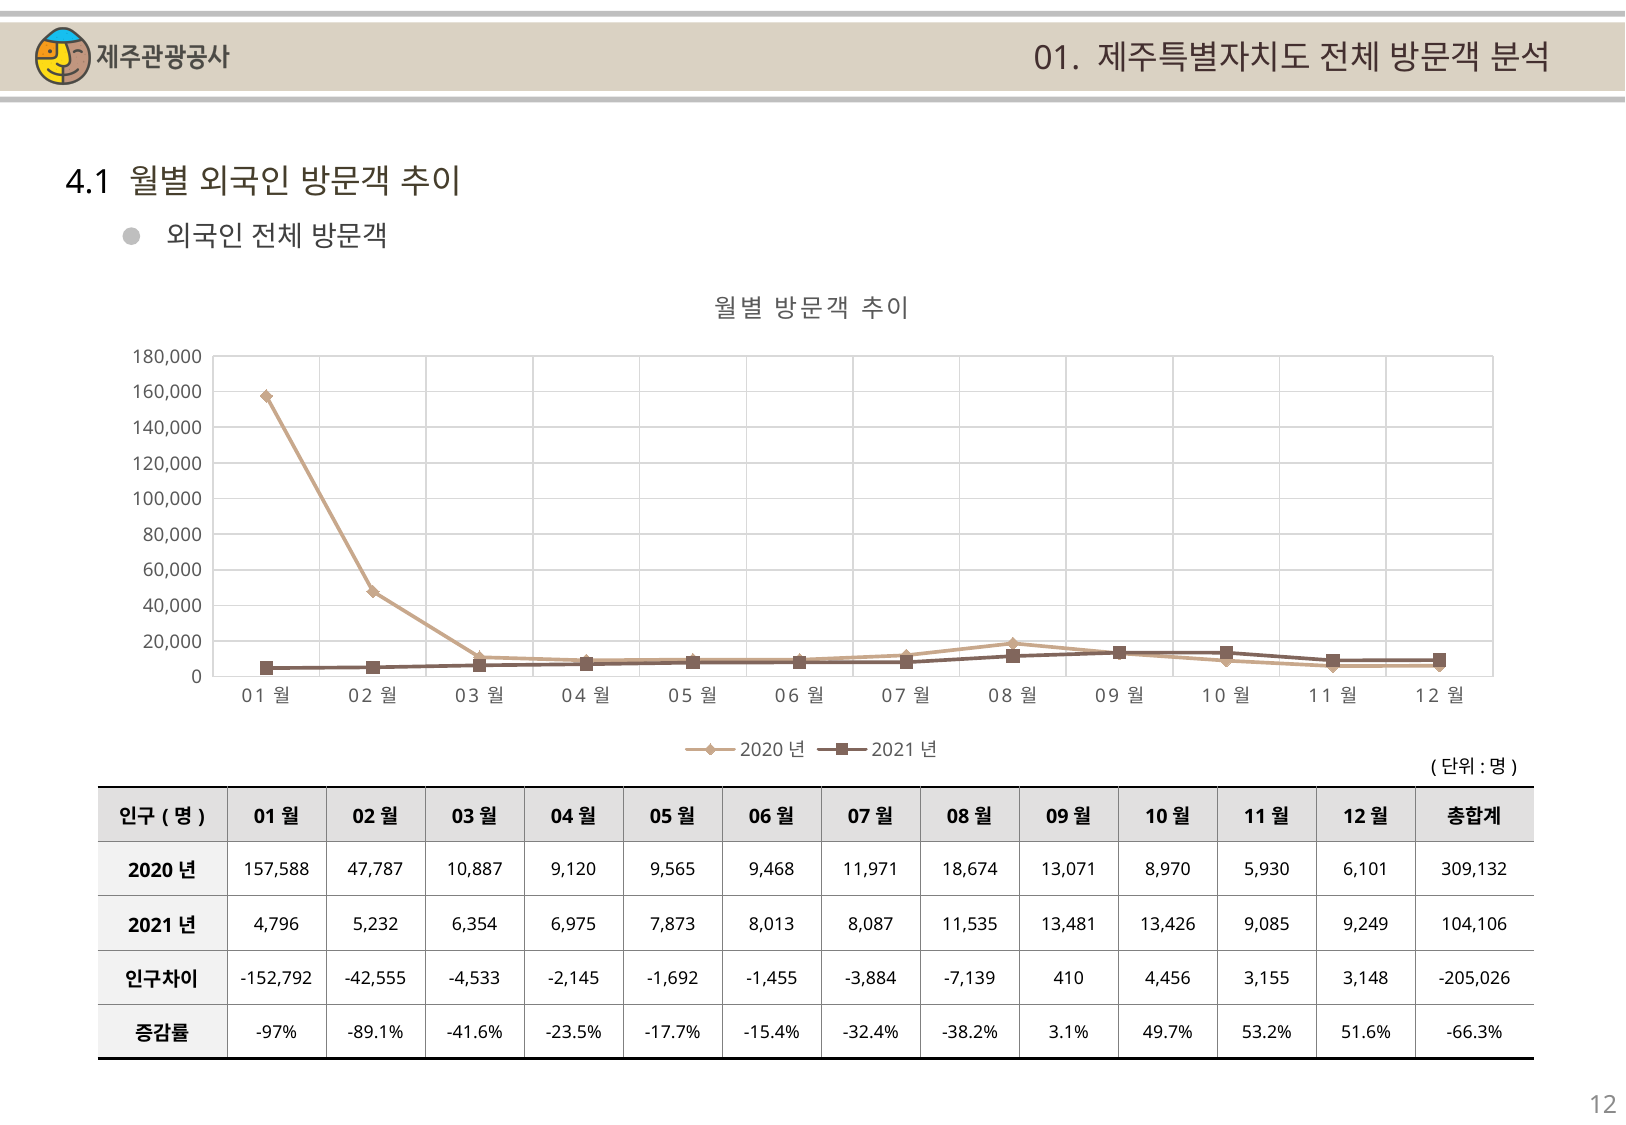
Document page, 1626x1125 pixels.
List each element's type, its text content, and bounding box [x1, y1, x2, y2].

table_cell 7,873 [624, 896, 722, 950]
table_cell 3,155 [1218, 951, 1316, 1004]
table_cell 4,796 [228, 896, 326, 950]
table_cell 9,468 [723, 842, 821, 895]
text_box [121, 226, 141, 246]
table_cell 6,975 [525, 896, 623, 950]
table_header 05월 [624, 788, 722, 841]
table_header 08월 [921, 788, 1019, 841]
table_header 인구(명) [98, 788, 227, 841]
slide_number 12 [1251, 1063, 1618, 1123]
table_cell 5,232 [327, 896, 425, 950]
table_cell -7,139 [921, 951, 1019, 1004]
table_cell -3,884 [822, 951, 920, 1004]
table_cell -89.1% [327, 1005, 425, 1057]
table_header 06월 [723, 788, 821, 841]
table_cell 53.2% [1218, 1005, 1316, 1057]
table_cell 2020년 [98, 842, 227, 895]
table_cell -152,792 [228, 951, 326, 1004]
table_cell 11,971 [822, 842, 920, 895]
text_box 외국인 전체 방문객 [151, 210, 404, 260]
table_cell -42,555 [327, 951, 425, 1004]
table_header 03월 [426, 788, 524, 841]
table_cell 3.1% [1020, 1005, 1118, 1057]
table_cell -66.3% [1416, 1005, 1534, 1057]
table_cell 3,148 [1317, 951, 1415, 1004]
table_cell 51.6% [1317, 1005, 1415, 1057]
table_cell 인구차이 [98, 951, 227, 1004]
table_cell -41.6% [426, 1005, 524, 1057]
table_cell -15.4% [723, 1005, 821, 1057]
table_cell 18,674 [921, 842, 1019, 895]
table_cell 5,930 [1218, 842, 1316, 895]
table_cell 증감률 [98, 1005, 227, 1057]
table_cell 9,565 [624, 842, 722, 895]
table_cell 8,013 [723, 896, 821, 950]
table_cell 49.7% [1119, 1005, 1217, 1057]
text_box 01. 제주특별자치도 전체 방문객 분석 [1002, 28, 1595, 84]
table_cell -4,533 [426, 951, 524, 1004]
table_cell 157,588 [228, 842, 326, 895]
table_cell -1,692 [624, 951, 722, 1004]
table_header 12월 [1317, 788, 1415, 841]
table_header 09월 [1020, 788, 1118, 841]
table_cell -1,455 [723, 951, 821, 1004]
picture [31, 26, 232, 87]
table_header 07월 [822, 788, 920, 841]
table_cell 13,426 [1119, 896, 1217, 950]
table_cell 9,249 [1317, 896, 1415, 950]
table_cell 4,456 [1119, 951, 1217, 1004]
table_cell -38.2% [921, 1005, 1019, 1057]
table_cell -17.7% [624, 1005, 722, 1057]
table_header 10월 [1119, 788, 1217, 841]
table_cell 9,085 [1218, 896, 1316, 950]
table_header 04월 [525, 788, 623, 841]
table_cell 13,481 [1020, 896, 1118, 950]
table_cell -32.4% [822, 1005, 920, 1057]
table_cell 2021년 [98, 896, 227, 950]
table_cell 6,101 [1317, 842, 1415, 895]
table_header 11월 [1218, 788, 1316, 841]
table_header 02월 [327, 788, 425, 841]
table_cell 410 [1020, 951, 1118, 1004]
table_cell 11,535 [921, 896, 1019, 950]
chart [103, 261, 1522, 769]
table_cell 13,071 [1020, 842, 1118, 895]
text_box (단위:명) [1416, 747, 1532, 786]
table_cell -2,145 [525, 951, 623, 1004]
table_cell 309,132 [1416, 842, 1534, 895]
table_cell 6,354 [426, 896, 524, 950]
table_cell -205,026 [1416, 951, 1534, 1004]
table_cell 47,787 [327, 842, 425, 895]
table_header 01월 [228, 788, 326, 841]
table_cell 8,087 [822, 896, 920, 950]
table_header 총합계 [1416, 788, 1534, 841]
table_cell 10,887 [426, 842, 524, 895]
table_cell -97% [228, 1005, 326, 1057]
text_box 4.1 월별 외국인 방문객 추이 [50, 152, 1144, 208]
table_cell 9,120 [525, 842, 623, 895]
table_cell 104,106 [1416, 896, 1534, 950]
table_cell 8,970 [1119, 842, 1217, 895]
table_cell -23.5% [525, 1005, 623, 1057]
